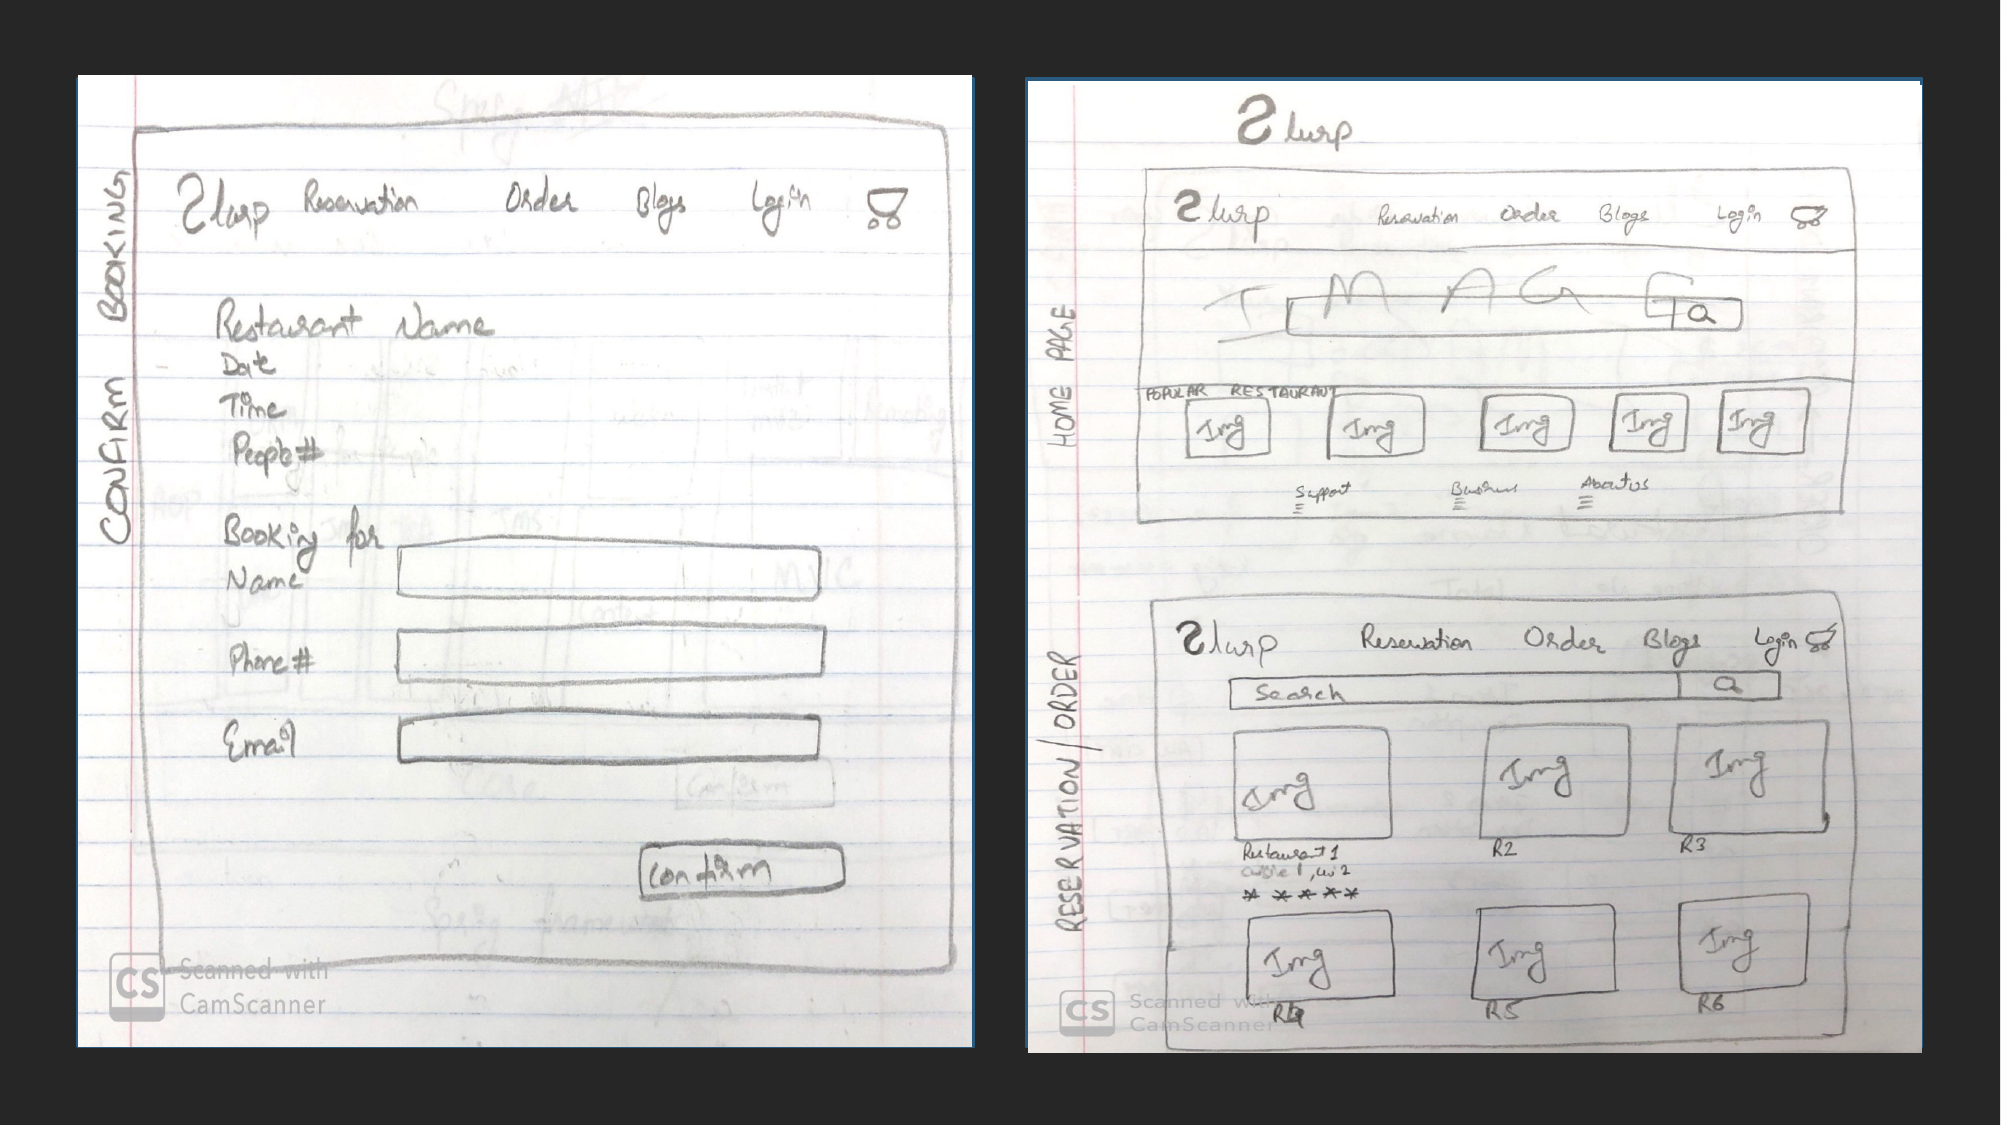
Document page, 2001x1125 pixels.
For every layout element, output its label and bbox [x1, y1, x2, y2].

picture [77, 75, 973, 1047]
text_box [1025, 77, 1923, 83]
text_box [0, 0, 2000, 1125]
picture [1027, 81, 1923, 1054]
